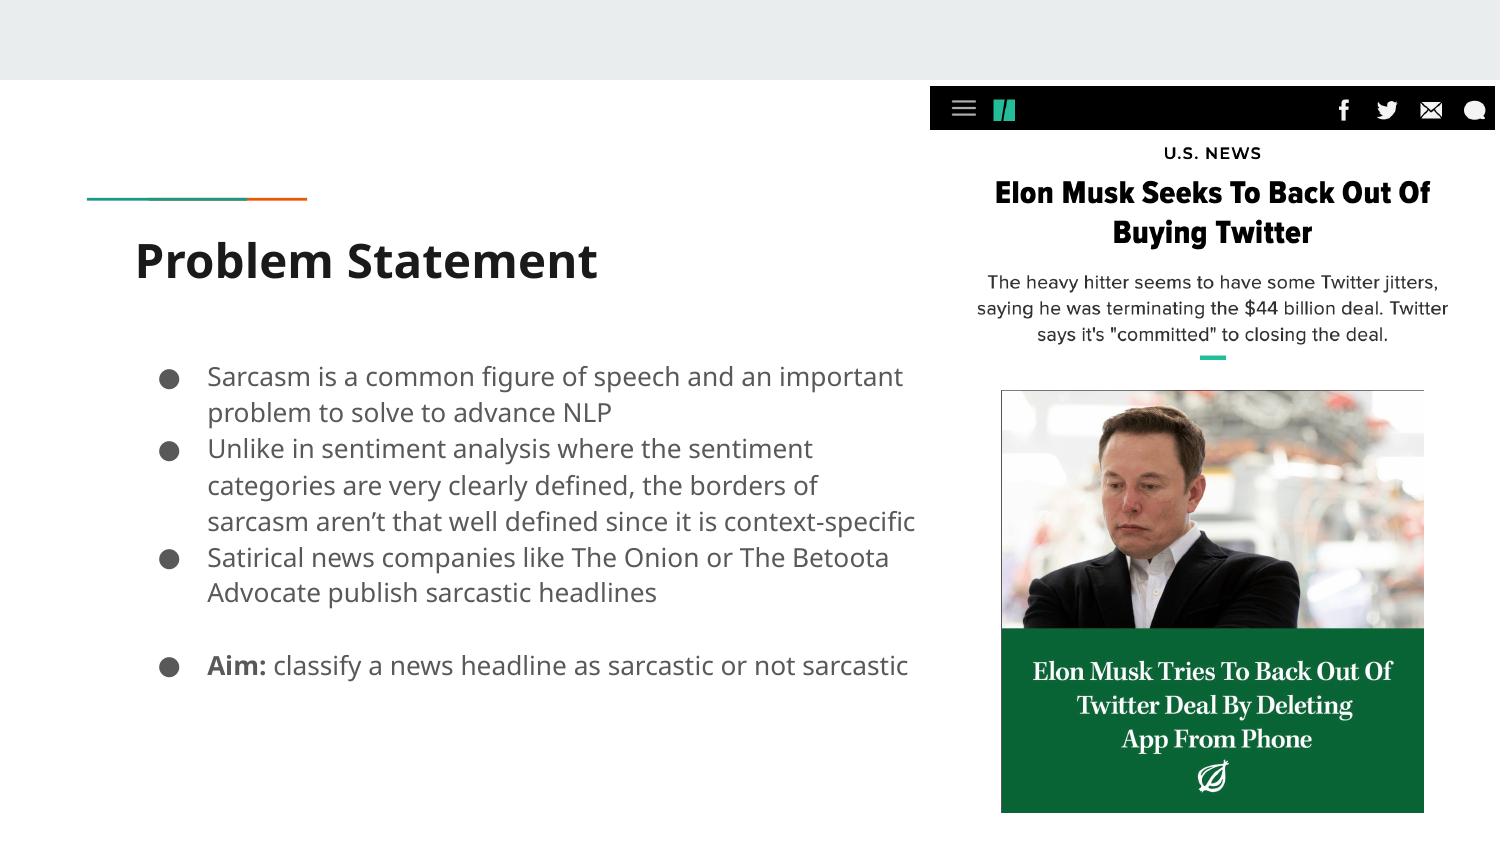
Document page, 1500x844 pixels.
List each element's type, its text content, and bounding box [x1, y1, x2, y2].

picture [1001, 390, 1424, 813]
picture [930, 86, 1495, 372]
list Sarcasm is a common figure of speech and an important problem to solve to advance NLP Unlike in sentiment analysis where the sentiment categories are very clearly defined, the borders of sarcasm aren’t that well defined since it is context-specific Satirical news companies like The Onion or The Betoota Advocate publish sarcastic headlines Aim: classify a news headline as sarcastic or not sarcastic [119, 341, 938, 712]
title Problem Statement [119, 216, 925, 305]
